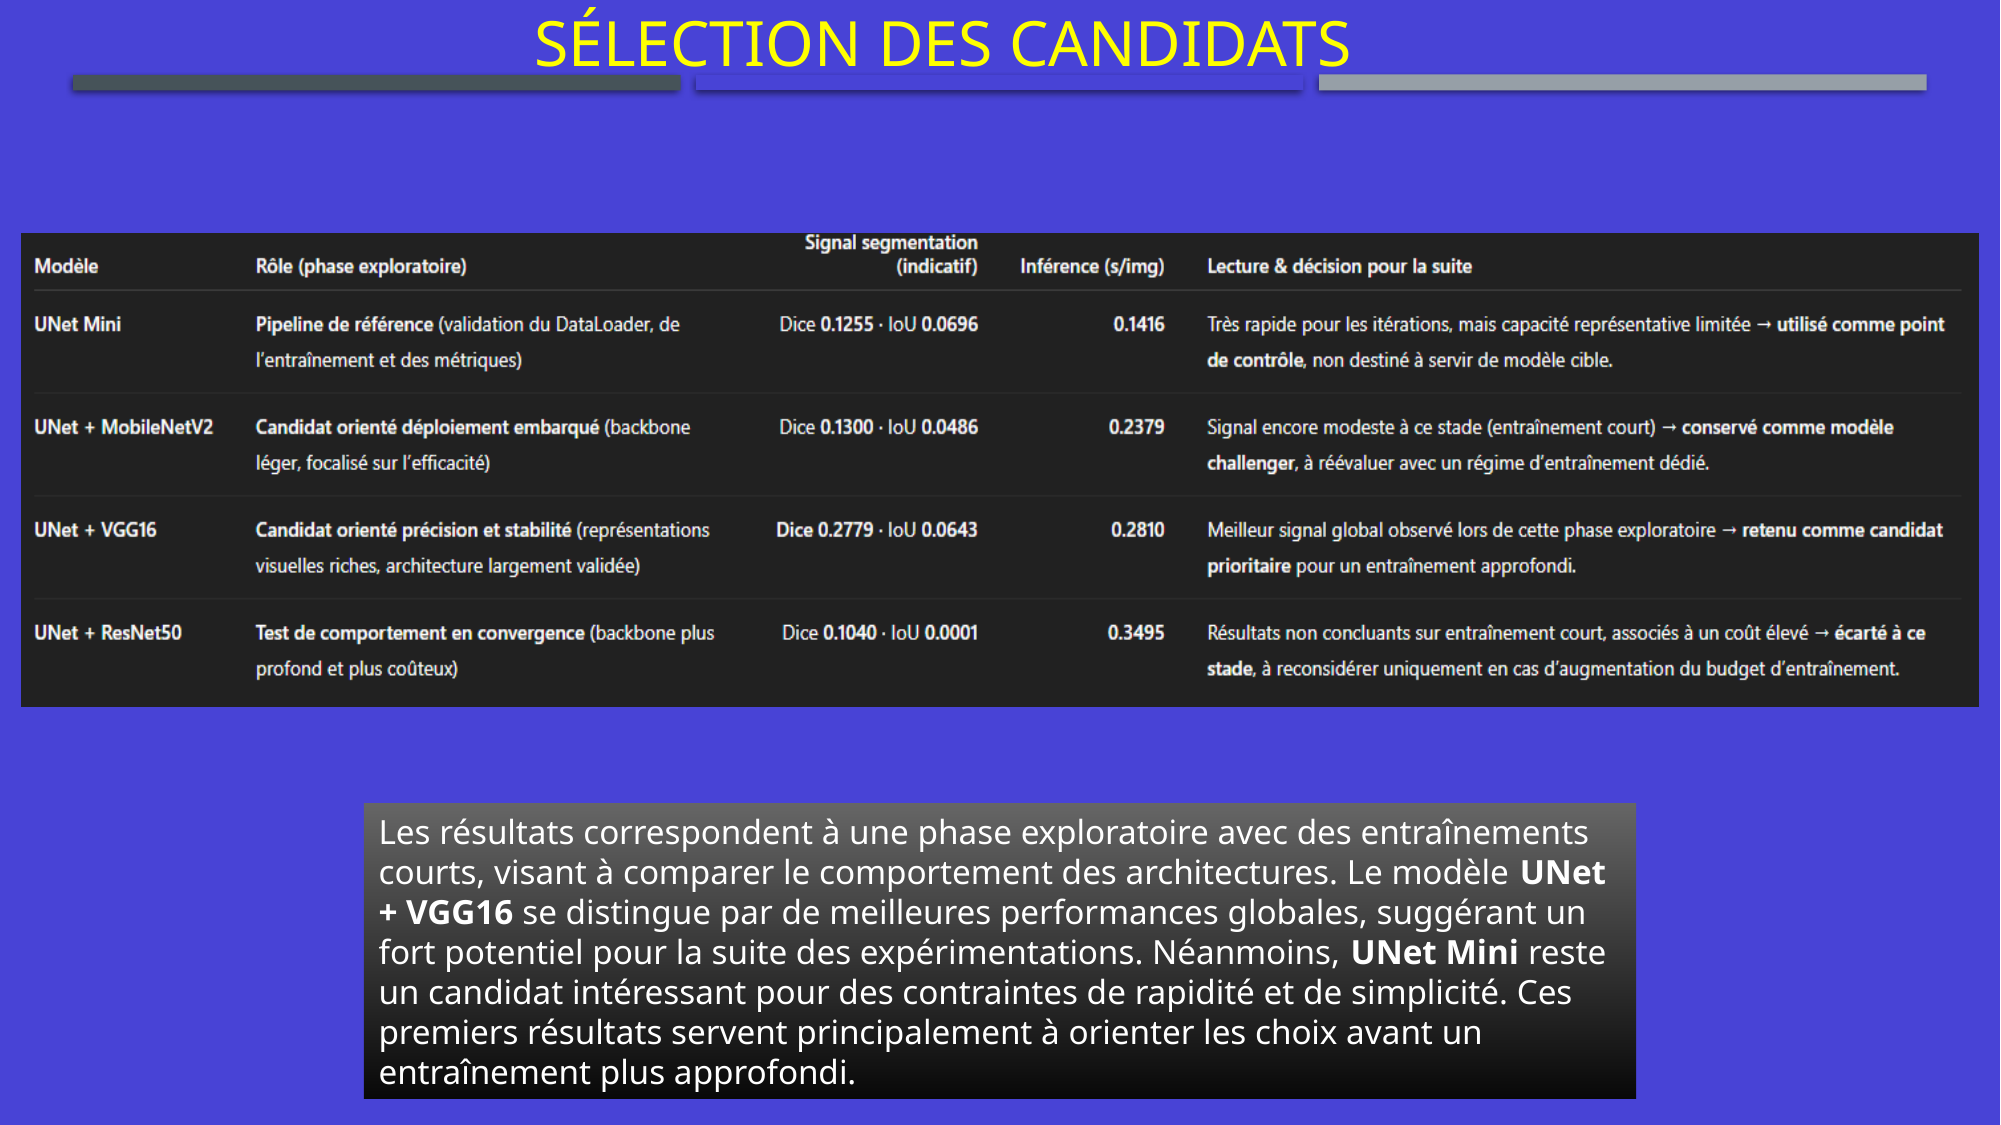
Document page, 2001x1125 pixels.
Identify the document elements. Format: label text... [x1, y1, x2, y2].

title sélection des candidats [519, 0, 1481, 106]
text_box Les résultats correspondent à une phase exploratoire avec des entraînements courts, visant à comparer le comportement des architectures. Le modèle UNet + VGG16 se distingue par de meilleures performances globales, suggérant un fort potentiel pour la suite des expérimentations. Néanmoins, UNet Mini reste un candidat intéressant pour des contraintes de rapidité et de simplicité. Ces premiers résultats servent principalement à orienter les choix avant un entraînement plus approfondi. [363, 803, 1637, 1099]
picture [20, 233, 1980, 707]
